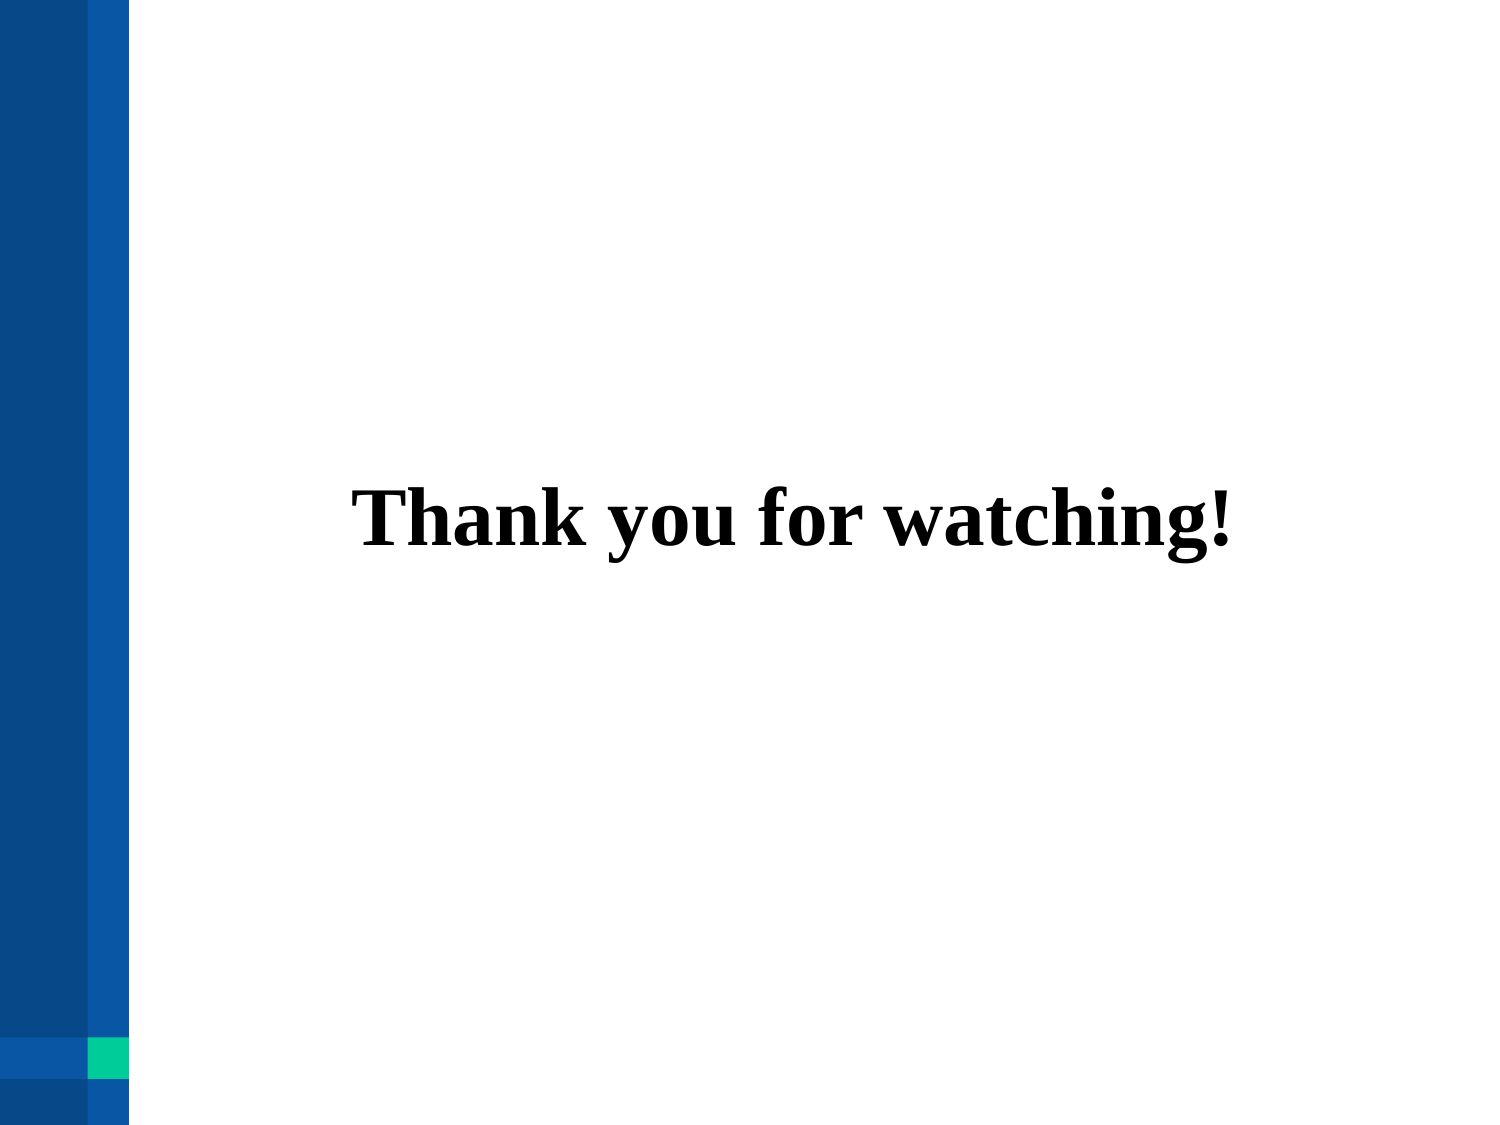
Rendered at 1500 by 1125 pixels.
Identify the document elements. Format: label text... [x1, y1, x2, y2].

list Thank you for watching! [137, 254, 1451, 989]
